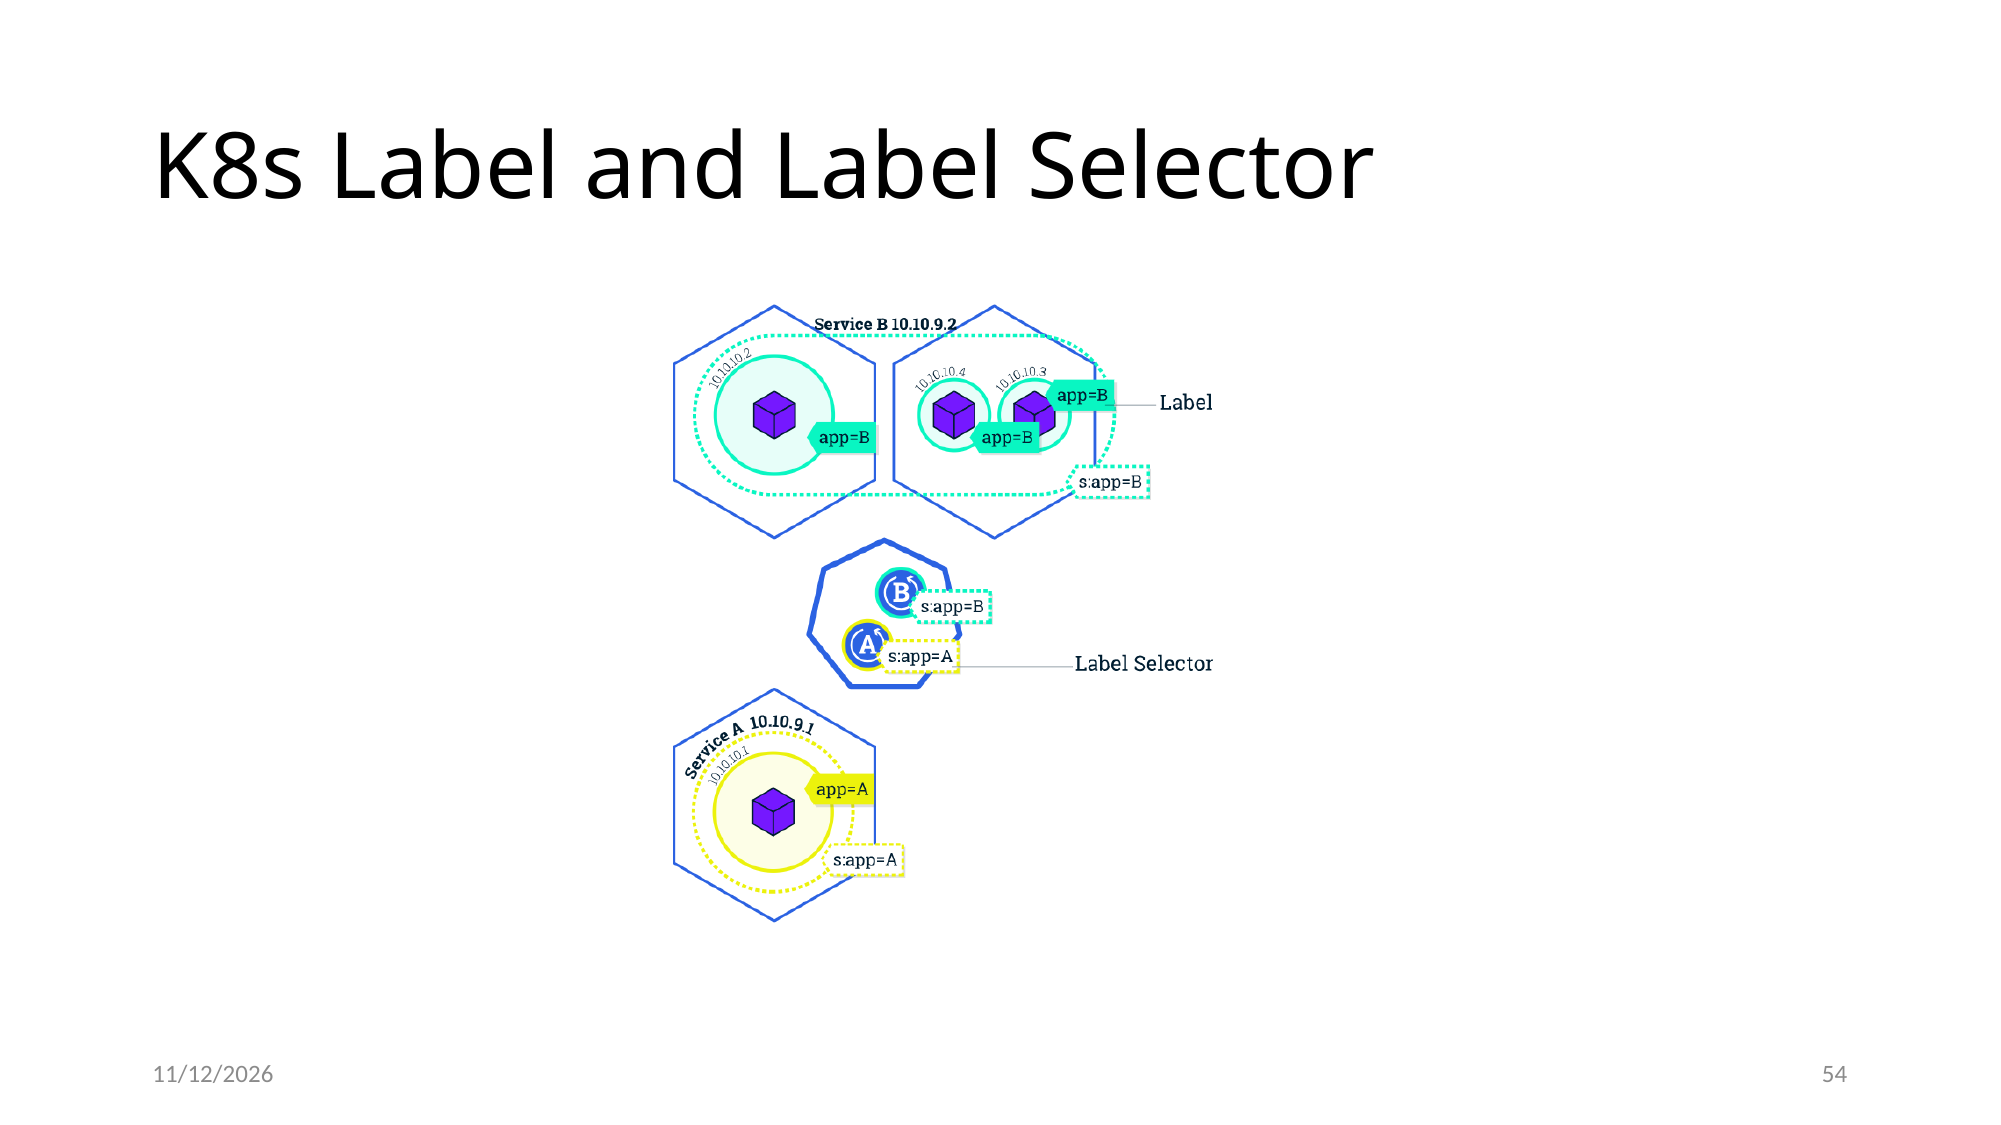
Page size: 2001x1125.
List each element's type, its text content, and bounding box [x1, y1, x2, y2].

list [551, 248, 1276, 937]
title K8s Label and Label Selector [137, 59, 1863, 278]
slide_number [137, 1042, 588, 1103]
slide_number 54 [1412, 1042, 1863, 1103]
